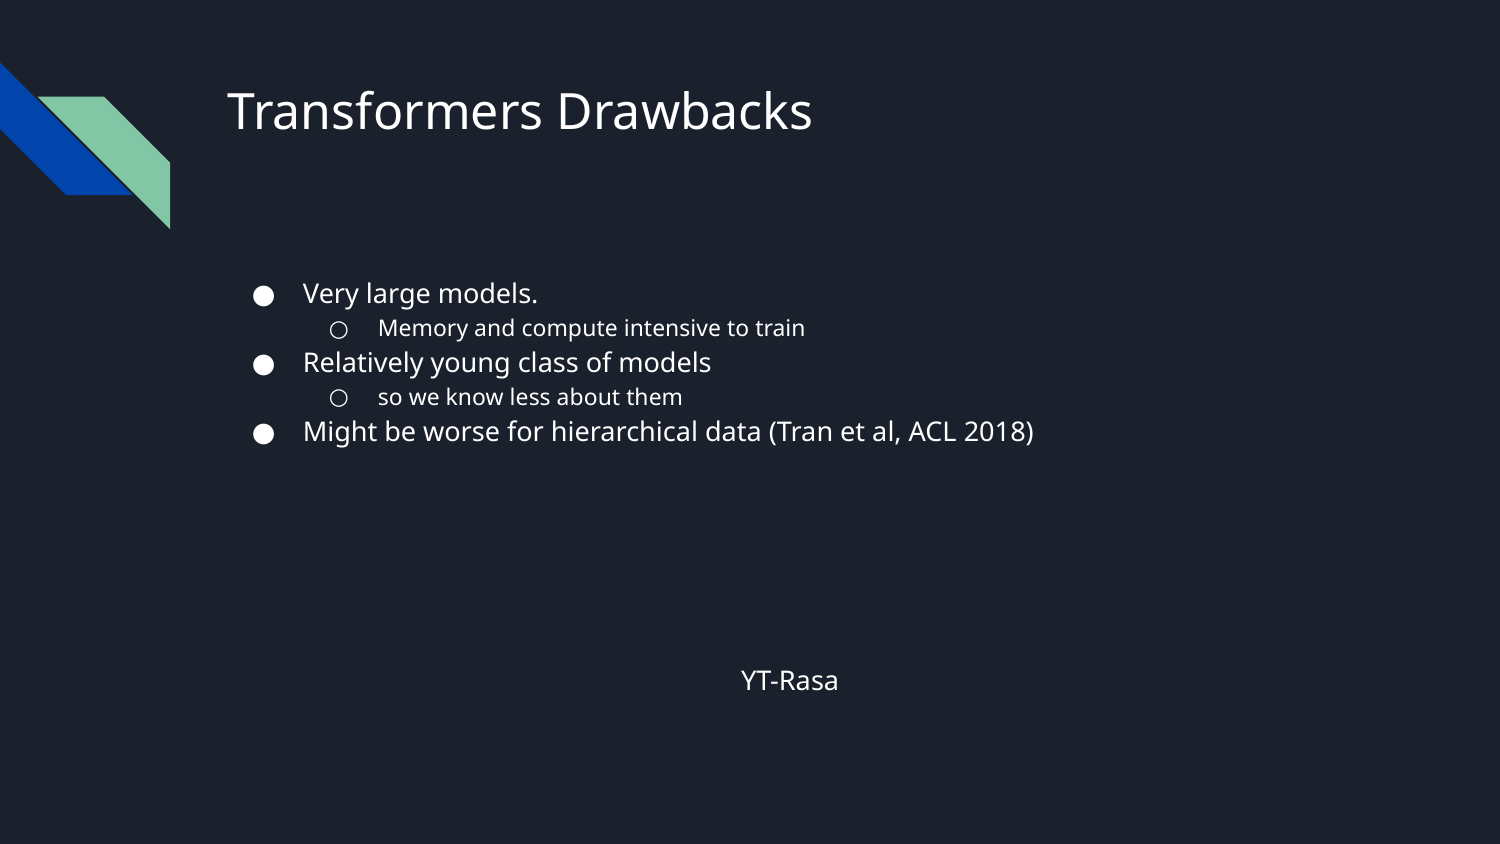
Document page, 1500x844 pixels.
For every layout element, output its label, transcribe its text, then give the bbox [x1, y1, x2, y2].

title Transformers Drawbacks [212, 64, 1368, 215]
list Very large models. Memory and compute intensive to train Relatively young class of models so we know less about them Might be worse for hierarchical data (Tran et al, ACL 2018) YT-Rasa [212, 257, 1368, 735]
